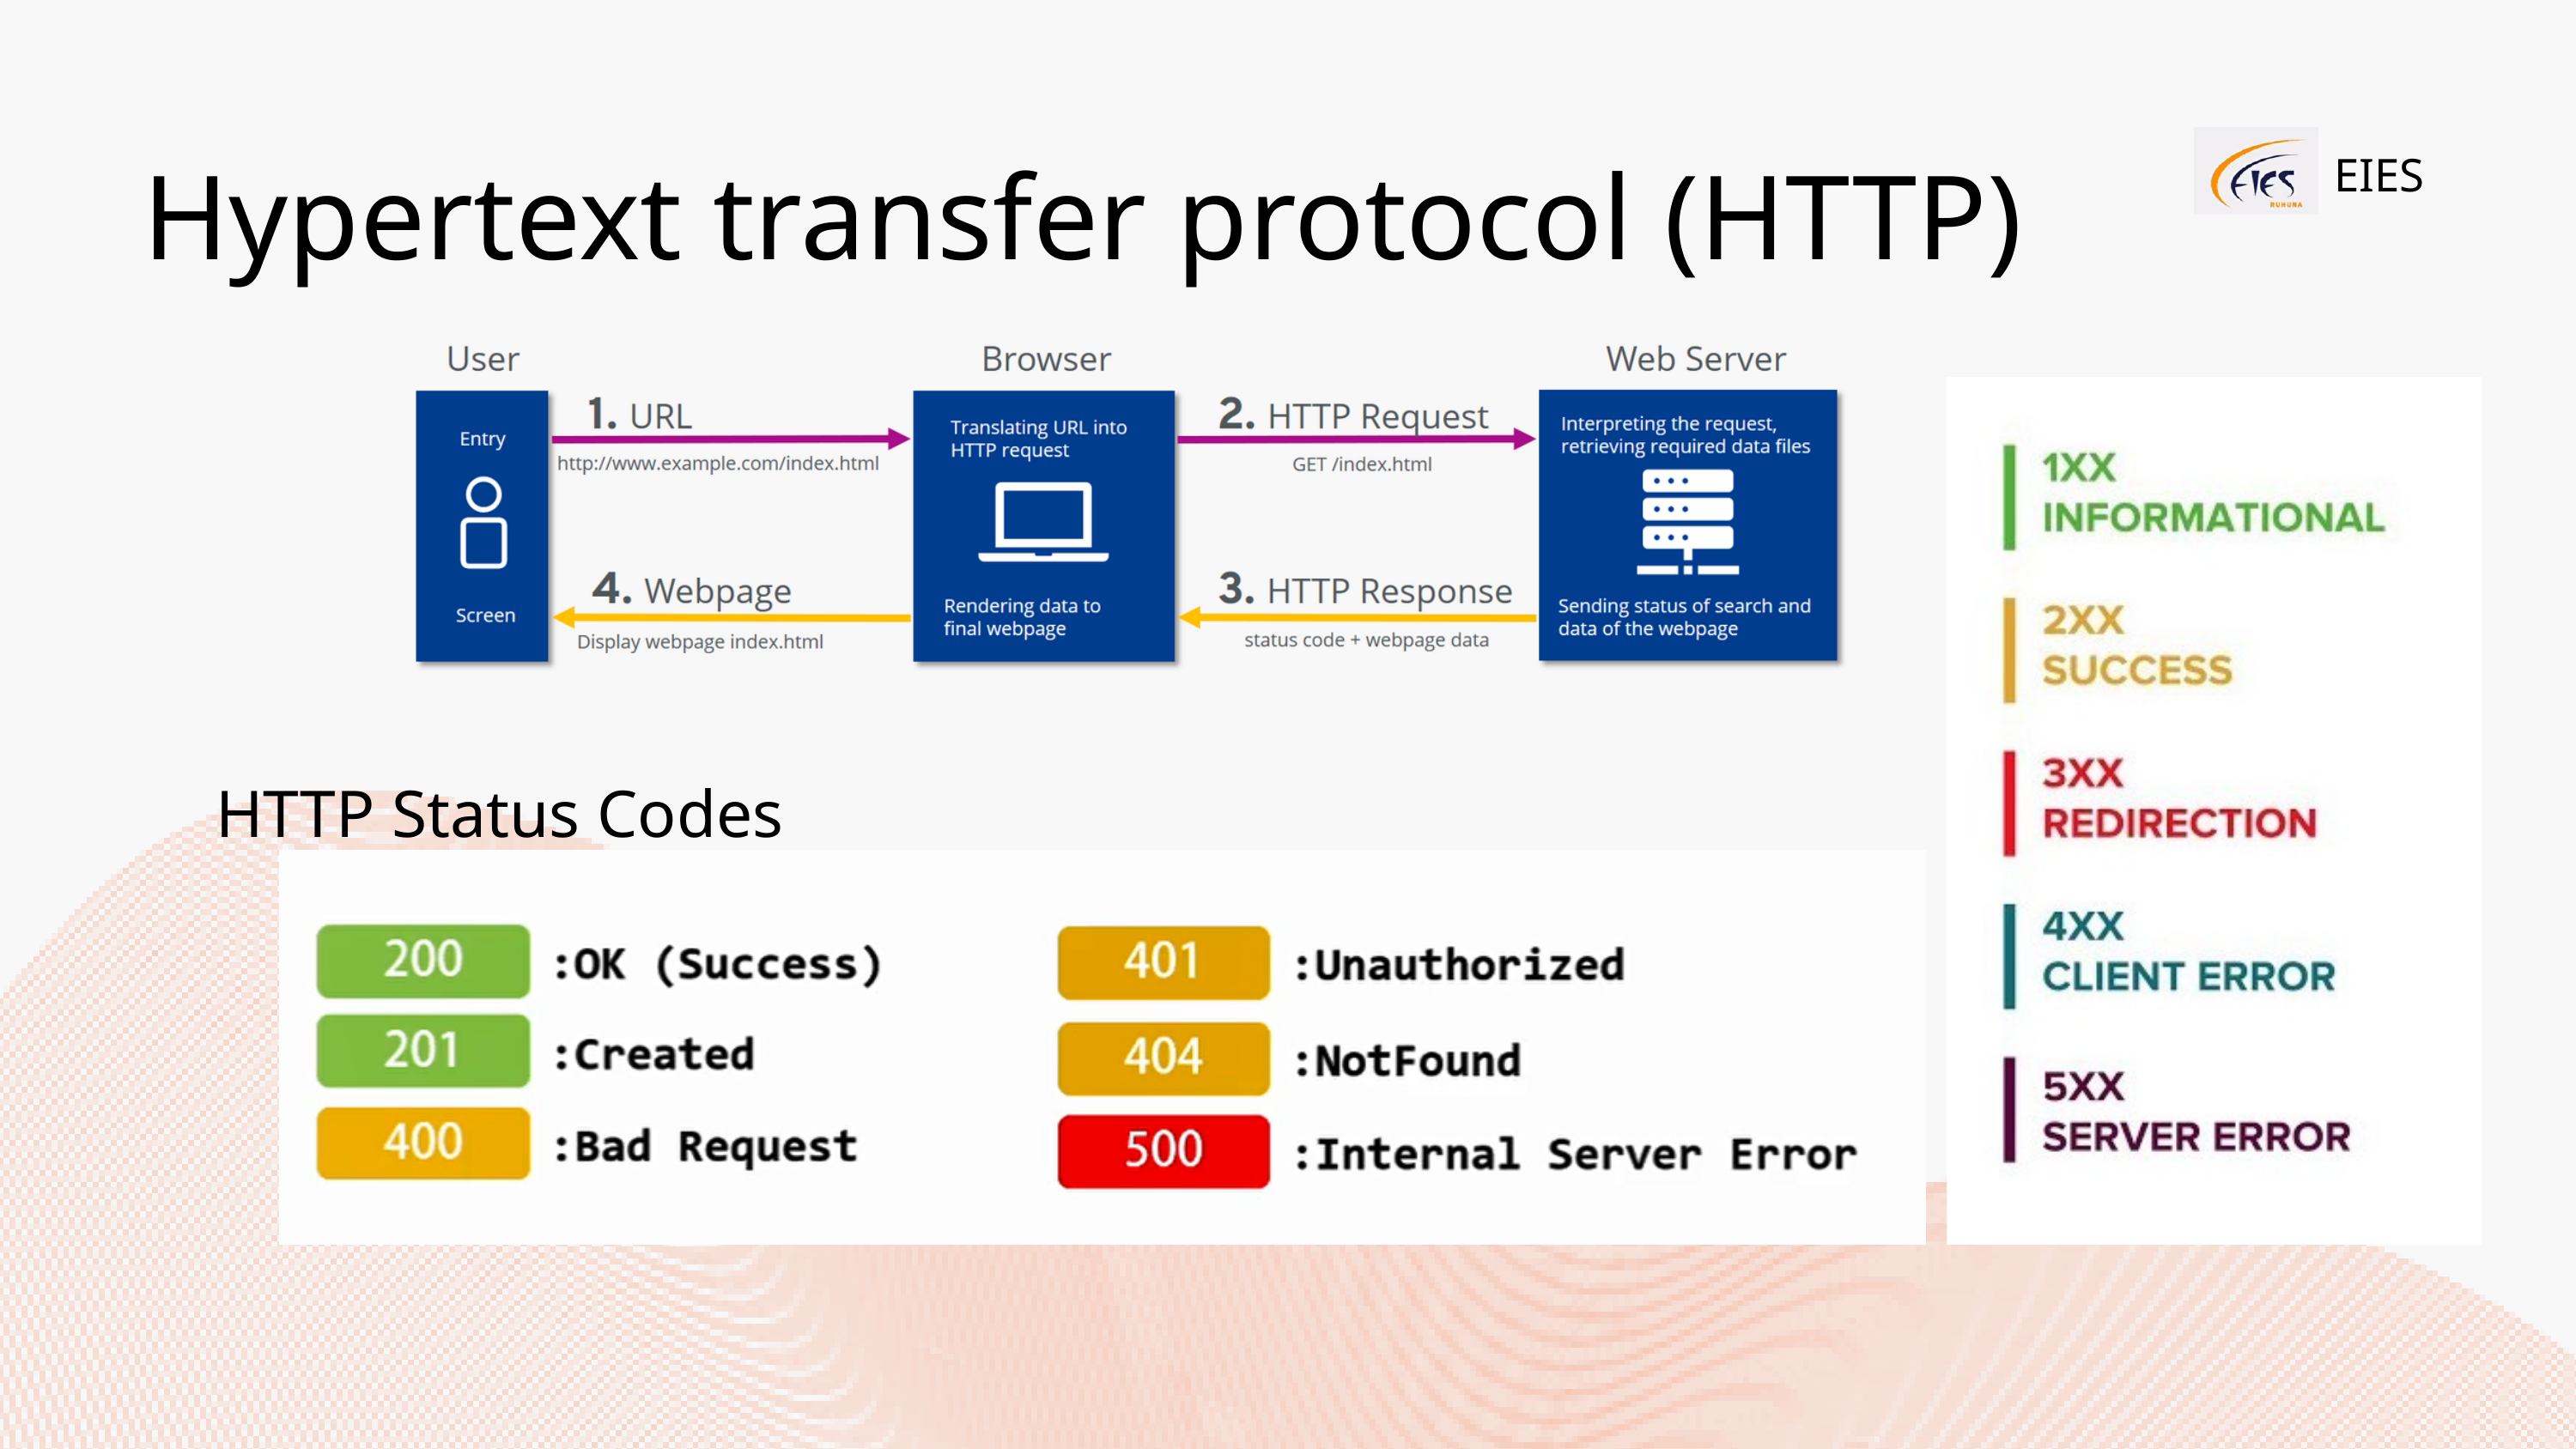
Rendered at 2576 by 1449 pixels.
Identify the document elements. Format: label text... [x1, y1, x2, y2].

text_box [2193, 127, 2432, 215]
picture [279, 298, 1926, 724]
picture [0, 377, 2576, 1449]
text_box Hypertext transfer protocol (HTTP) [143, 143, 2063, 283]
